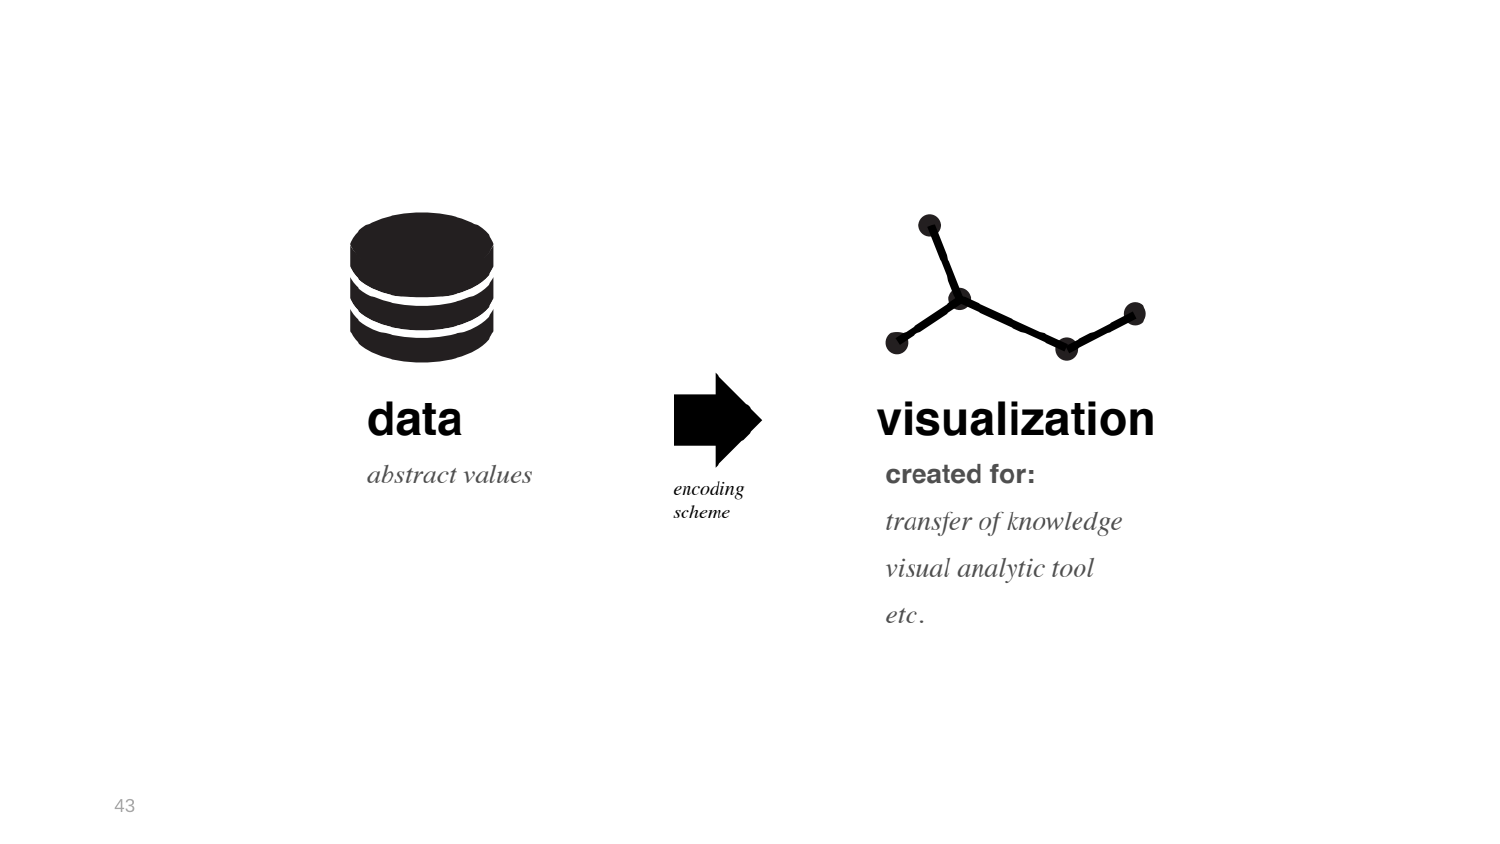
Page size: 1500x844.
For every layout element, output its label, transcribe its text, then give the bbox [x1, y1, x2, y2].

slide_number 43 [103, 782, 441, 827]
picture [293, 188, 1207, 656]
